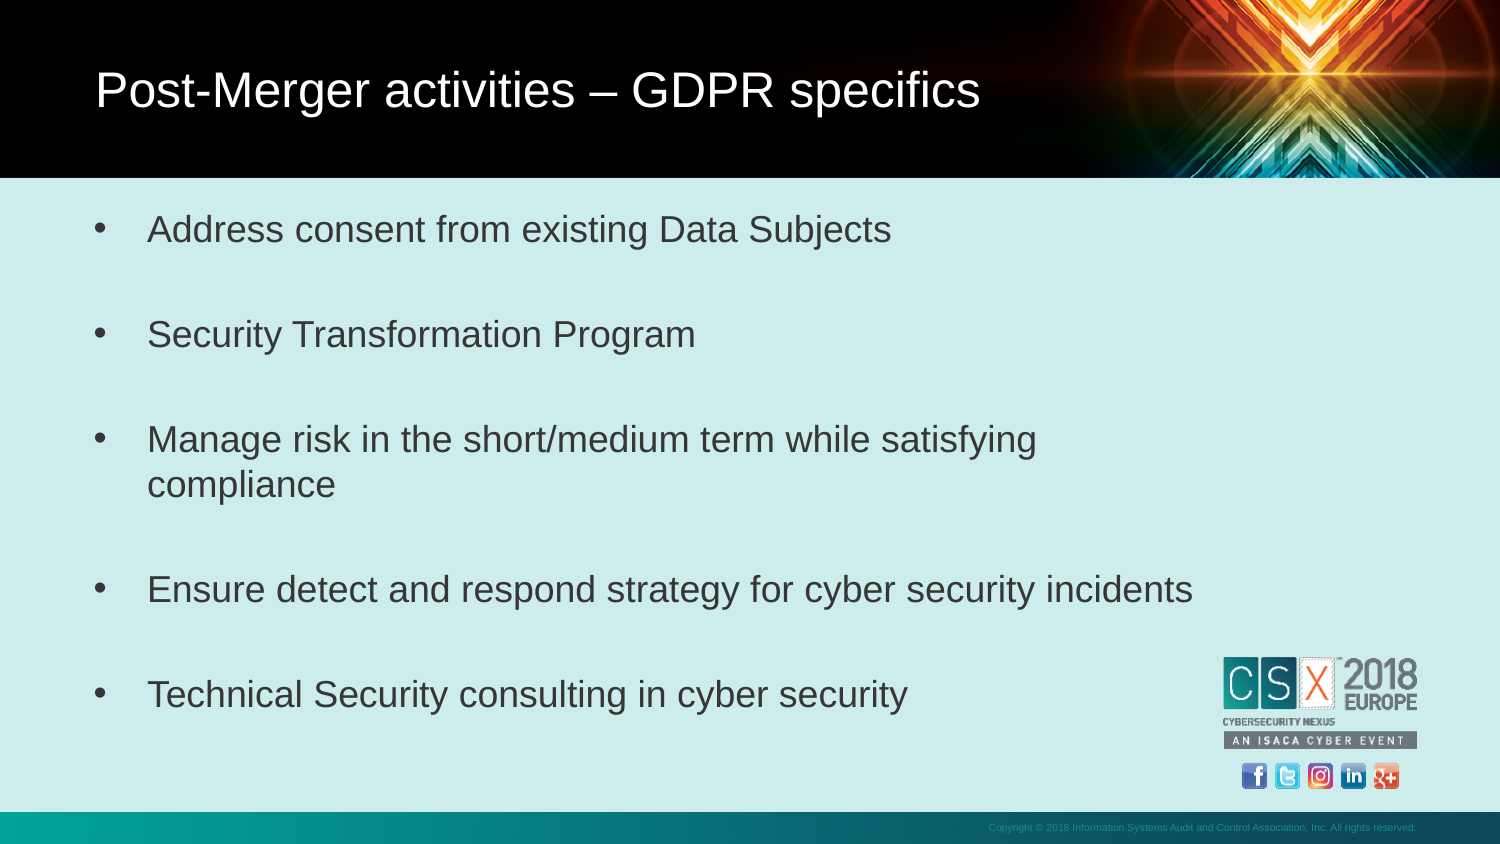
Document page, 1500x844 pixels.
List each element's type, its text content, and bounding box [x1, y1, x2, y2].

list Address consent from existing Data Subjects Security Transformation Program Manage risk in the short/medium term while satisfying compliance Ensure detect and respond strategy for cyber security incidents Technical Security consulting in cyber security [80, 198, 1218, 775]
list Post-Merger activities – GDPR specifics [80, 0, 1219, 176]
picture [0, 0, 1500, 844]
